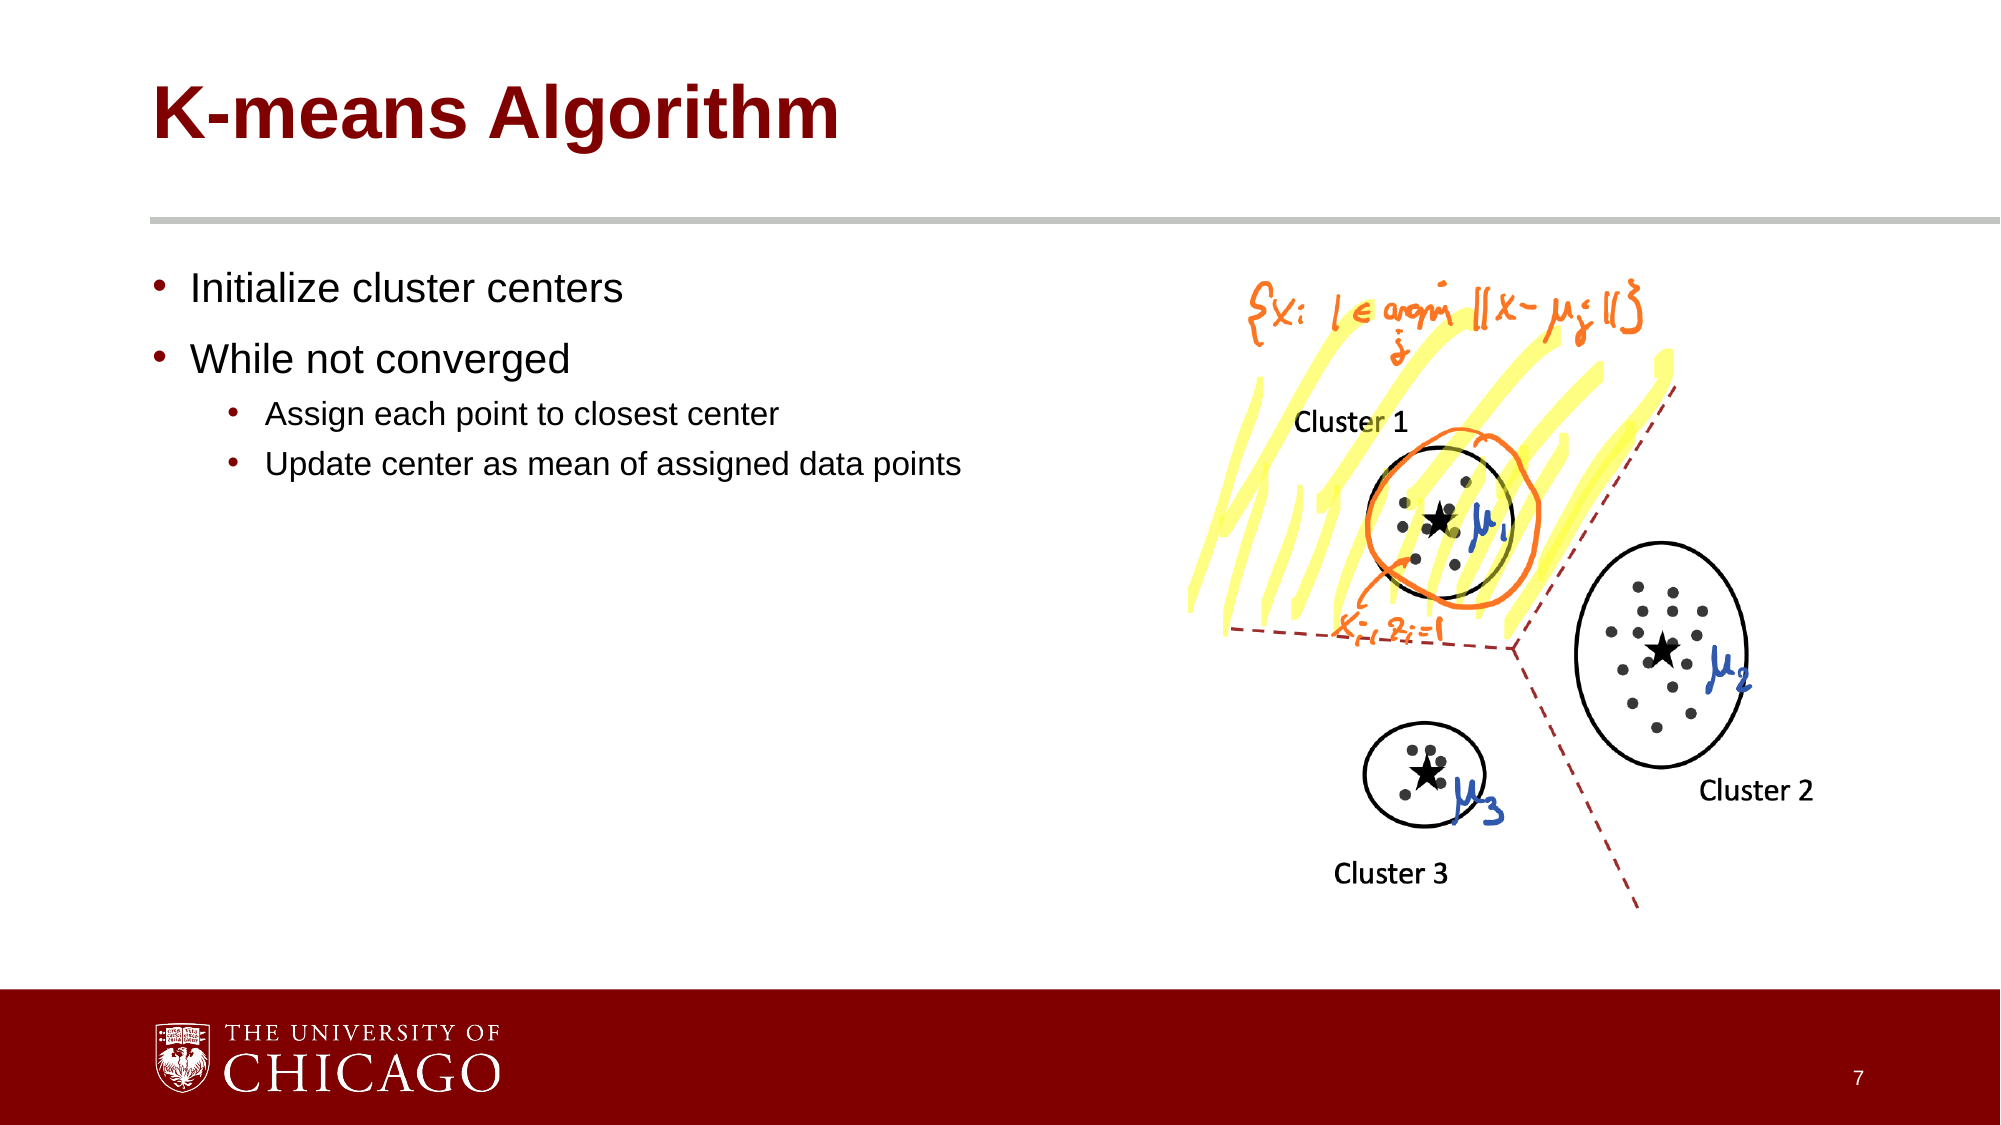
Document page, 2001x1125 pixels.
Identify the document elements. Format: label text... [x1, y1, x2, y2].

slide_number 7 [1412, 1046, 1880, 1107]
picture [1188, 269, 1824, 929]
title K-means Algorithm [137, 0, 1863, 218]
list Initialize cluster centers While not converged Assign each point to closest center Update center as mean of assigned data points [137, 253, 1863, 936]
